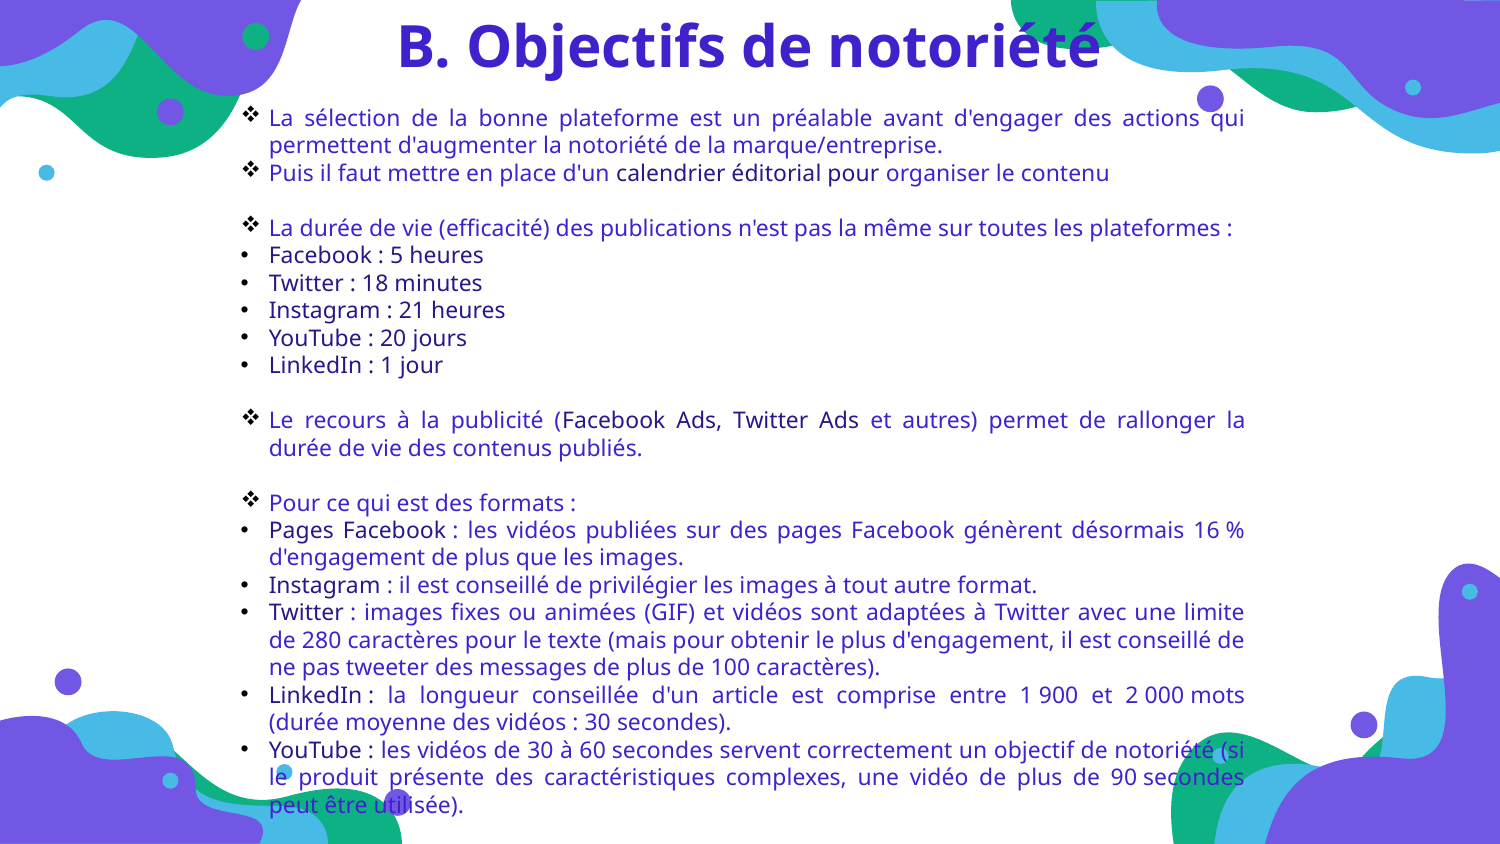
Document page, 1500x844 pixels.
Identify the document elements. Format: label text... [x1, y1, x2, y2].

text_box B. Objectifs de notoriété [73, 26, 1425, 63]
text_box La sélection de la bonne plateforme est un préalable avant d'engager des actions qui permettent d'augmenter la notoriété de la marque/entreprise. Puis il faut mettre en place d'un calendrier éditorial pour organiser le contenu La durée de vie (efficacité) des publications n'est pas la même sur toutes les plateformes : Facebook : 5 heures Twitter : 18 minutes Instagram : 21 heures YouTube : 20 jours LinkedIn : 1 jour Le recours à la publicité (Facebook Ads, Twitter Ads et autres) permet de rallonger la durée de vie des contenus publiés. Pour ce qui est des formats : Pages Facebook : les vidéos publiées sur des pages Facebook génèrent désormais 16 % d'engagement de plus que les images. Instagram : il est conseillé de privilégier les images à tout autre format. Twitter : images fixes ou animées (GIF) et vidéos sont adaptées à Twitter avec une limite de 280 caractères pour le texte (mais pour obtenir le plus d'engagement, il est conseillé de ne pas tweeter des messages de plus de 100 caractères). LinkedIn : la longueur conseillée d'un article est comprise entre 1 900 et 2 000 mots (durée moyenne des vidéos : 30 secondes). YouTube : les vidéos de 30 à 60 secondes servent correctement un objectif de notoriété (si le produit présente des caractéristiques complexes, une vidéo de plus de 90 secondes peut être utilisée). [225, 96, 1284, 844]
